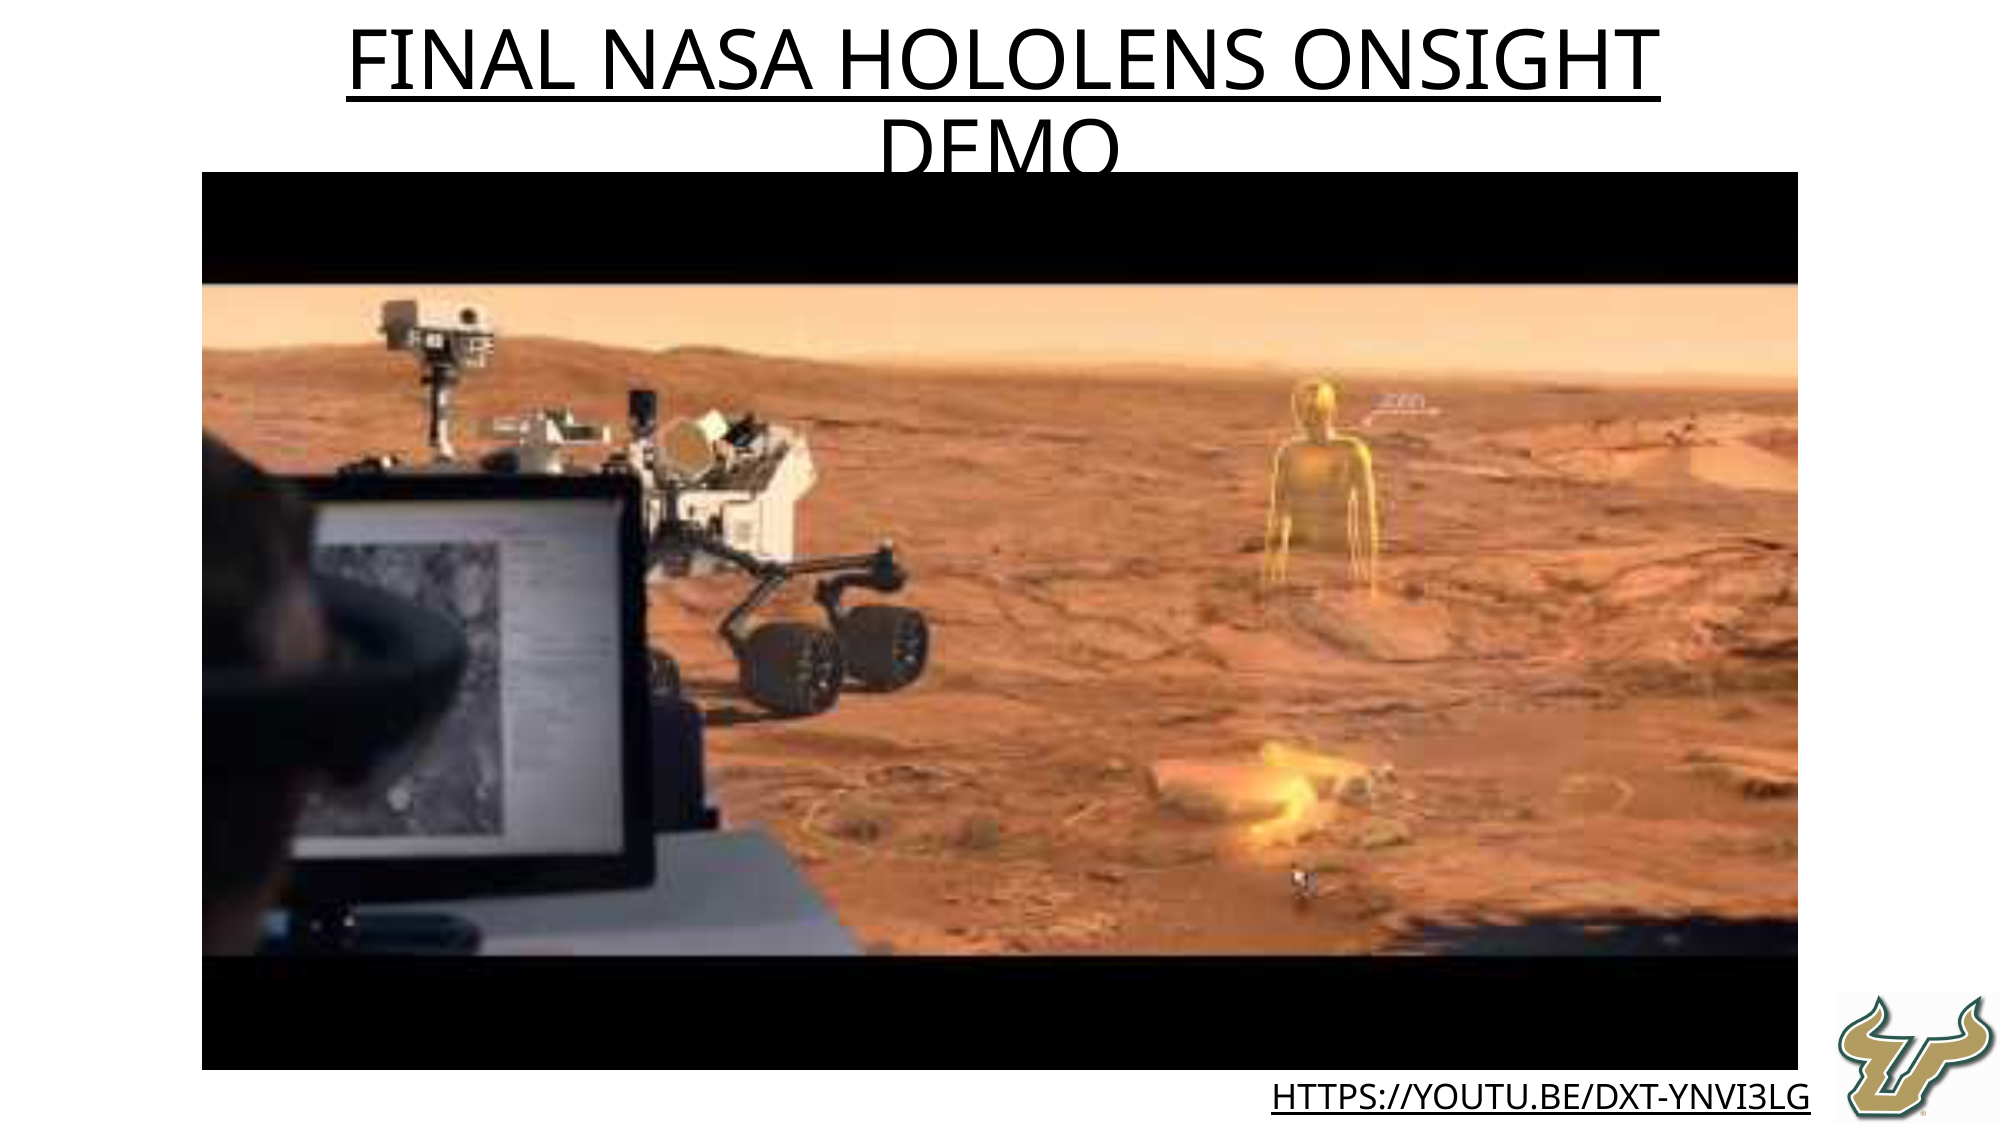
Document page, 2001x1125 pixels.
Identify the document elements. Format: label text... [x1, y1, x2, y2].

picture [1835, 992, 2000, 1124]
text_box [201, 171, 1799, 1071]
list Final NASA HoloLens OnSight Demo [261, 43, 1739, 171]
list https://youtu.be/DXT-ynvI3Lg [780, 1072, 1835, 1125]
